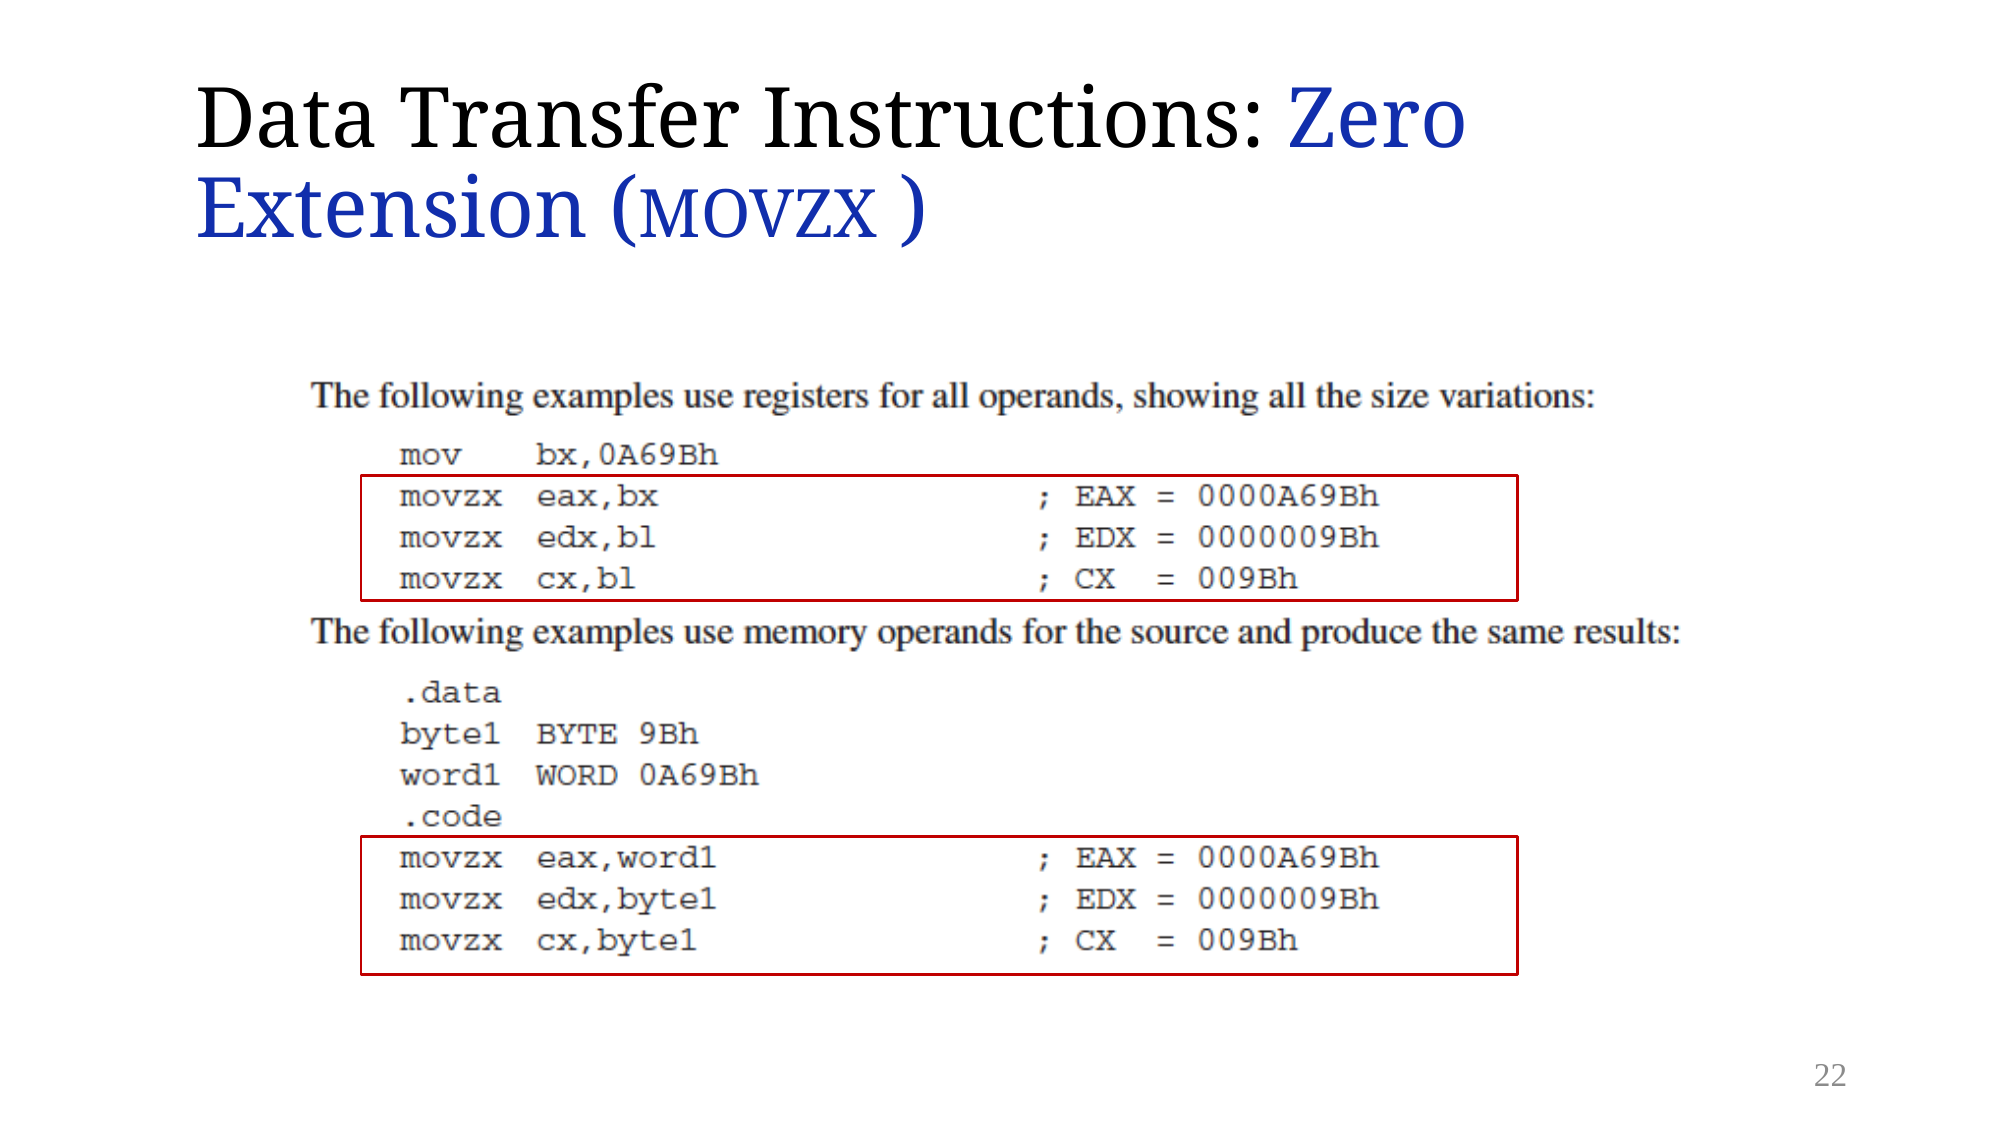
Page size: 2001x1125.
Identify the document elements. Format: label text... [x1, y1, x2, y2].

slide_number 22 [1412, 1042, 1863, 1103]
picture [284, 357, 1781, 980]
title Data Transfer Instructions: Zero Extension (MOVZX ) [180, 47, 1885, 285]
